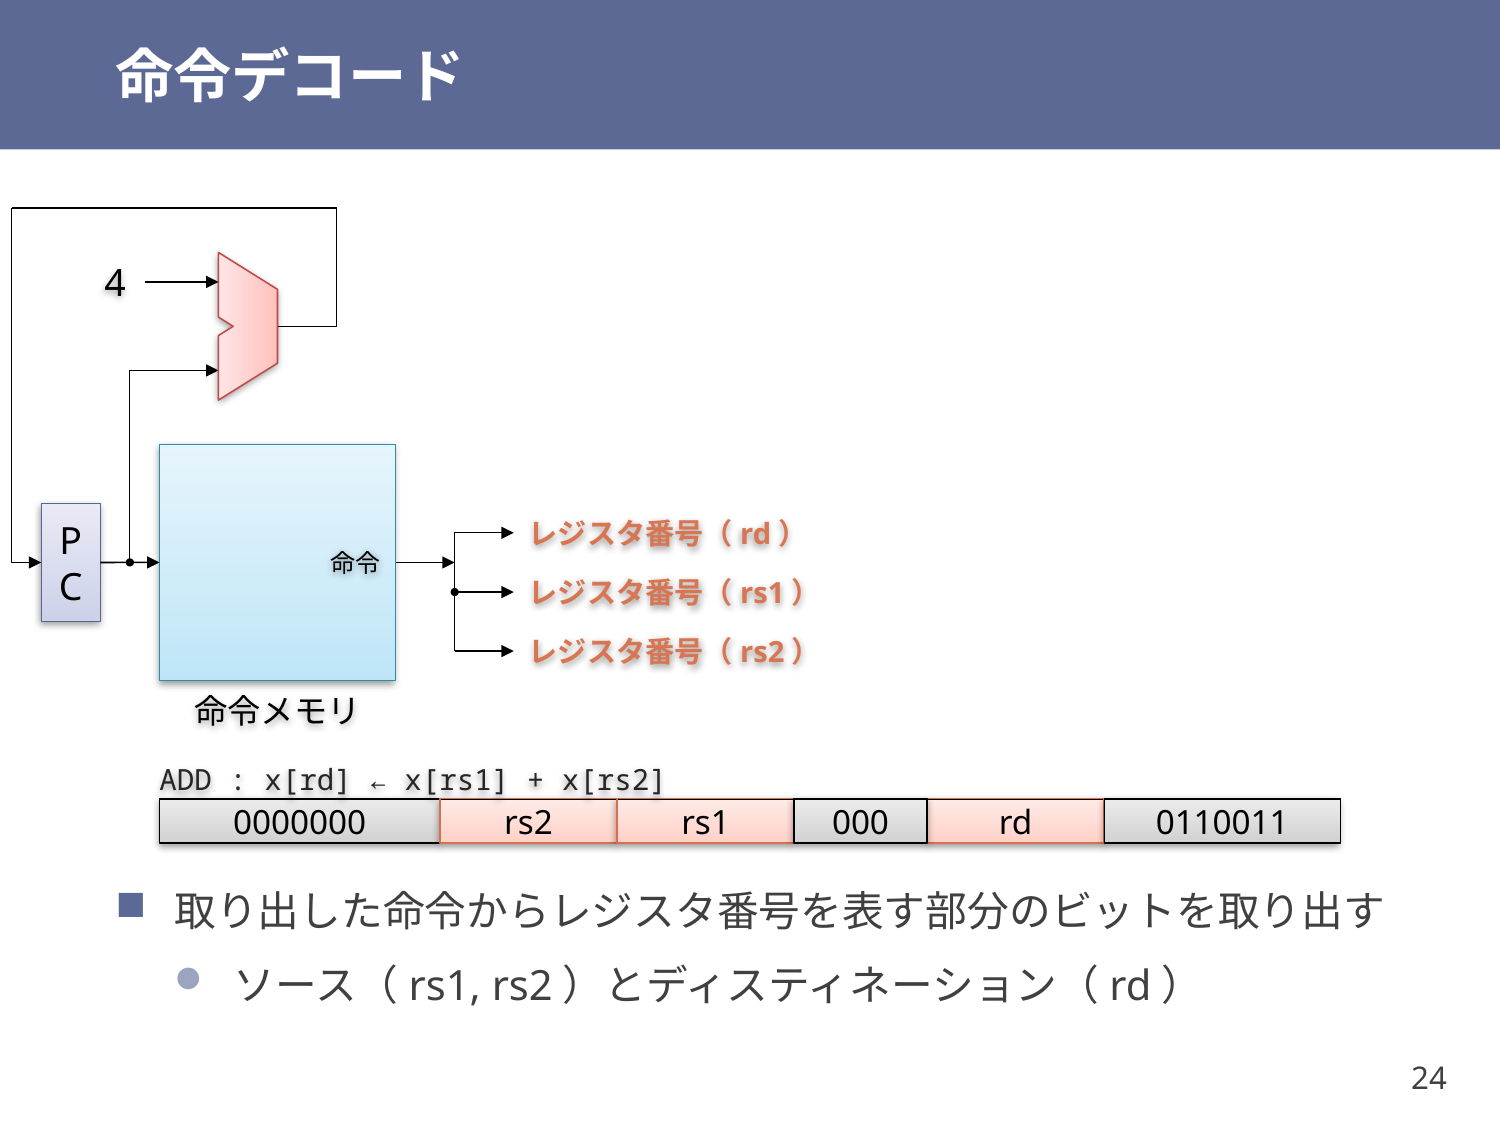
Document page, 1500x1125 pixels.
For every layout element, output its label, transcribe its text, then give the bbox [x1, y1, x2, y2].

text_box [217, 251, 279, 401]
text_box レジスタ番号（rd） [513, 503, 573, 561]
text_box [454, 526, 508, 591]
text_box 0000000 [159, 798, 437, 844]
text_box rs2 [439, 798, 614, 844]
text_box PC [41, 503, 101, 622]
text_box ADD : x[rd] ← x[rs1] + x[rs2] [144, 754, 382, 814]
text_box レジスタ番号（rs1） [513, 562, 573, 620]
text_box 命令 [336, 532, 396, 593]
text_box 000 [793, 798, 928, 844]
text_box 0110011 [1104, 798, 1341, 844]
text_box [159, 444, 396, 680]
text_box レジスタ番号（rs2） [513, 621, 573, 681]
text_box [126, 364, 213, 561]
text_box [11, 215, 42, 569]
title 命令デコード [100, 0, 1500, 150]
text_box 4 [85, 252, 145, 312]
text_box [277, 214, 337, 327]
text_box [454, 599, 480, 650]
text_box 命令メモリ [159, 680, 396, 740]
text_box rd [930, 798, 1102, 844]
text_box rs1 [616, 798, 791, 844]
list 取り出した命令からレジスタ番号を表す部分のビットを取り出す ソース（rs1, rs2）とディスティネーション（rd） [100, 872, 1459, 1095]
